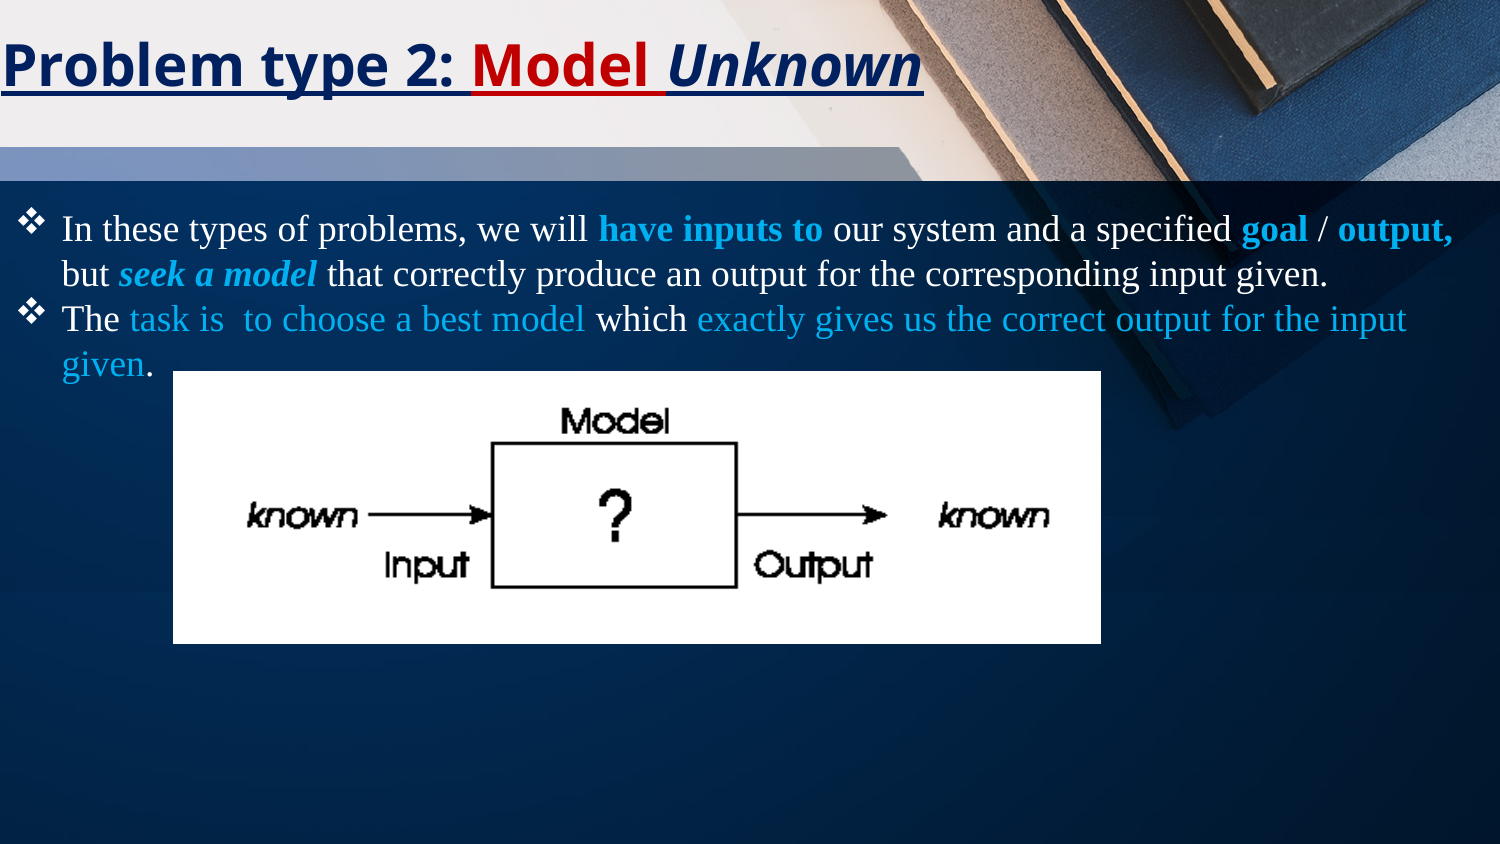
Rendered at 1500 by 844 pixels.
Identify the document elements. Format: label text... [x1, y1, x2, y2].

picture [0, 0, 1500, 844]
text_box In these types of problems, we will have inputs to our system and a specified goal / output, but seek a model that correctly produce an output for the corresponding input given. The task is to choose a best model which exactly gives us the correct output for the input given. [0, 196, 1495, 392]
text_box Problem type 2: Model Unknown [0, 21, 939, 106]
